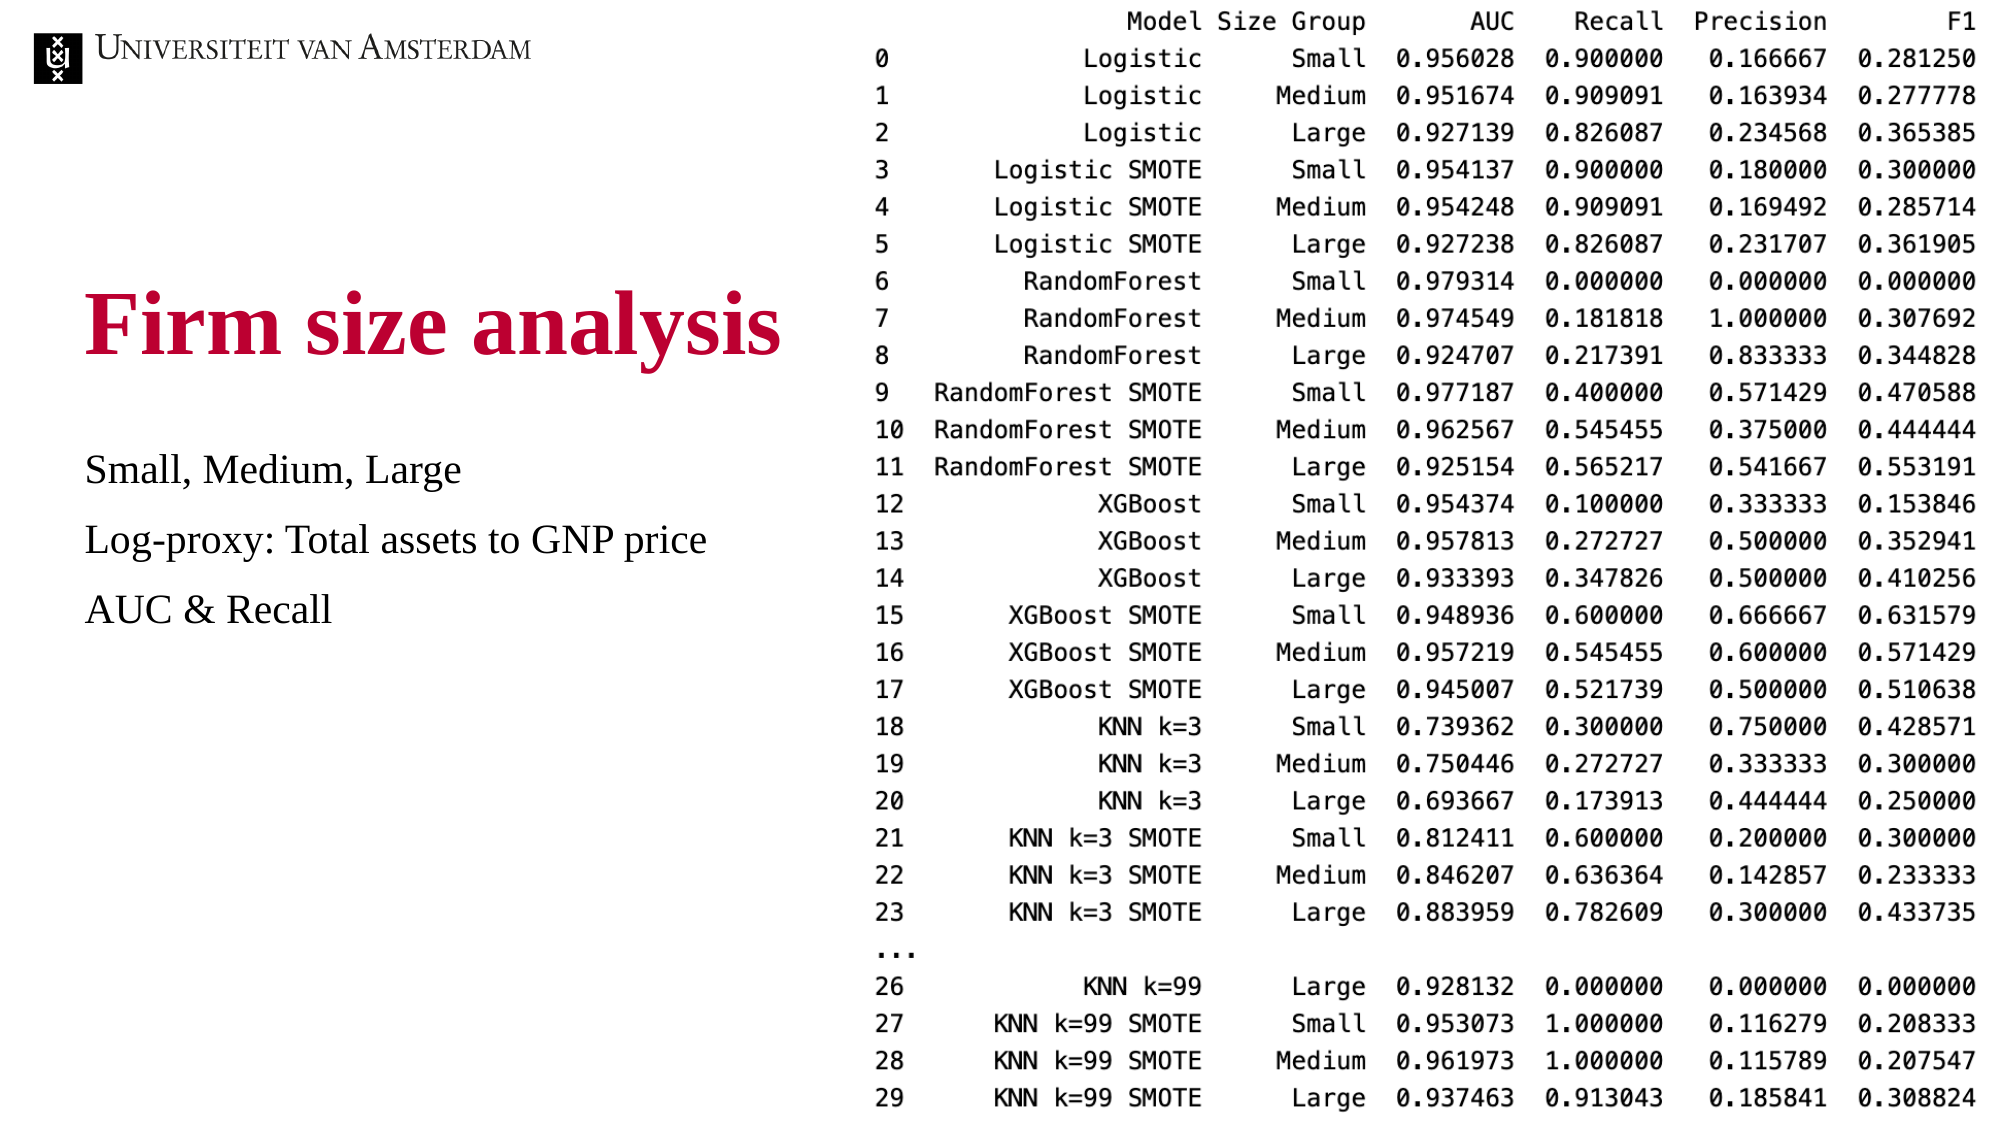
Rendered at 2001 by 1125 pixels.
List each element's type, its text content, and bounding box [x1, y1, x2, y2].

list [33, 33, 531, 84]
list Small, Medium, Large Log-proxy: Total assets to GNP price AUC & Recall [84, 475, 854, 738]
picture [854, 0, 2000, 1125]
title Firm size analysis [84, 175, 854, 475]
